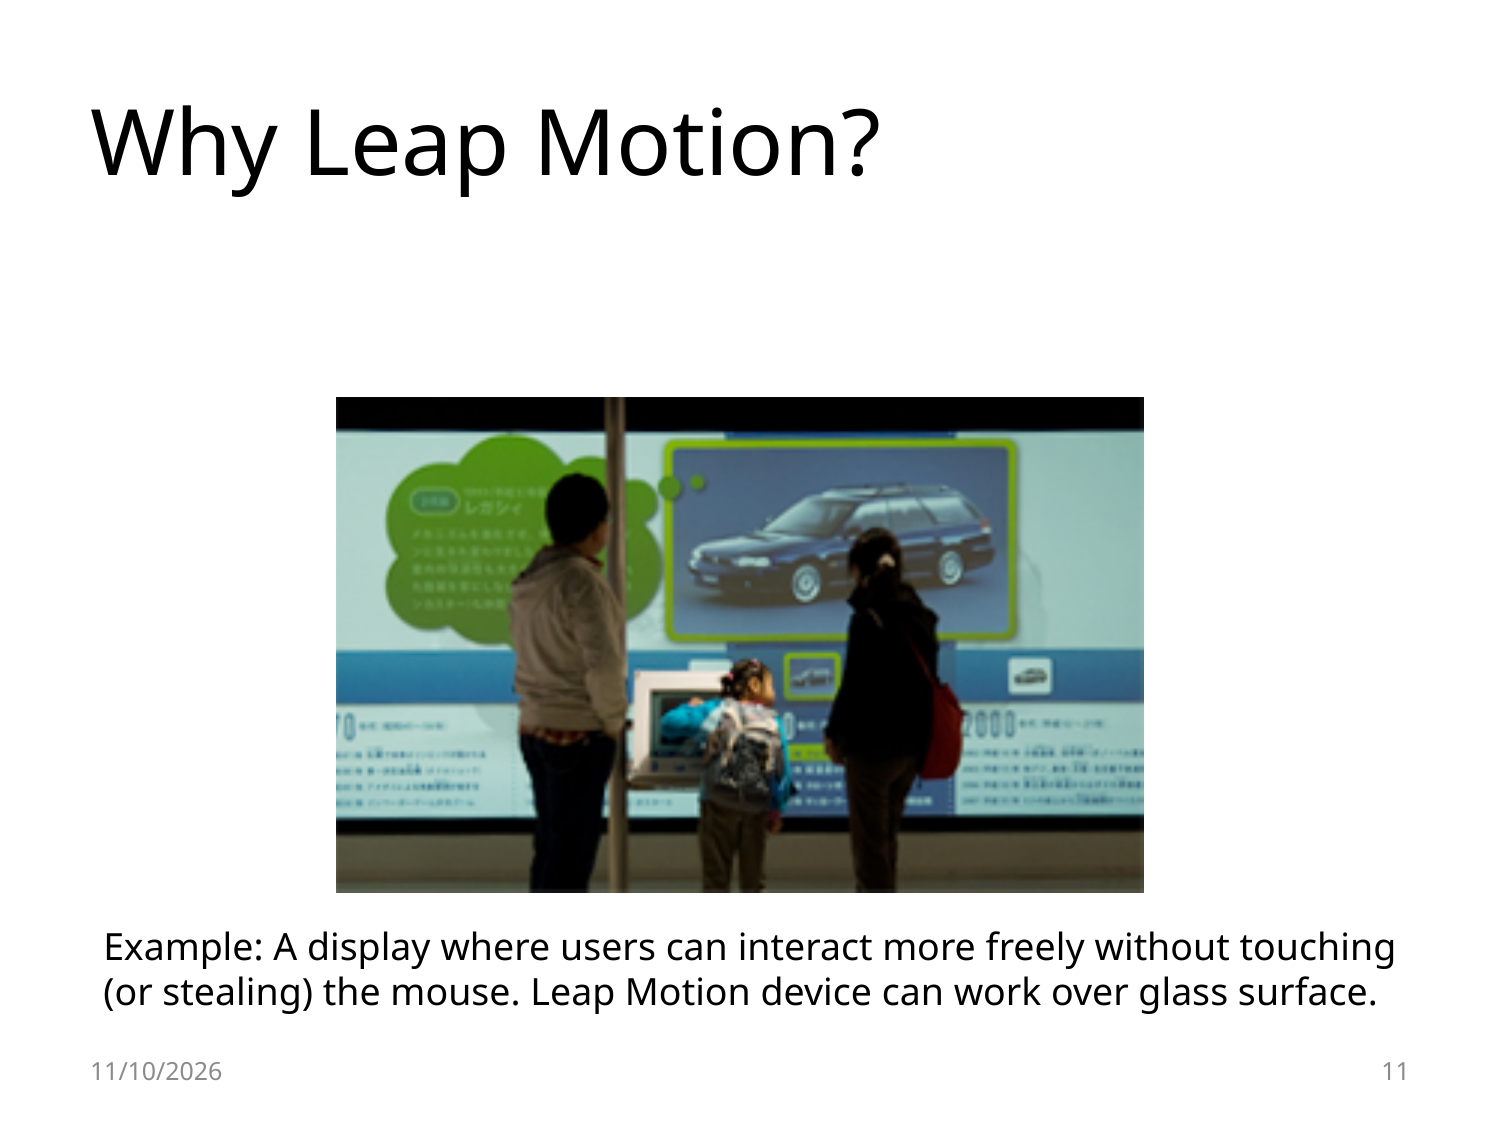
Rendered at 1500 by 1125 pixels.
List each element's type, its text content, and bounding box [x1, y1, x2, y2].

slide_number 11 [1074, 1042, 1425, 1103]
title Why Leap Motion? [75, 45, 1425, 233]
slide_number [75, 1042, 425, 1103]
picture [336, 396, 1144, 894]
text_box Example: A display where users can interact more freely without touching (or stealing) the mouse. Leap Motion device can work over glass surface. [88, 915, 1436, 1021]
